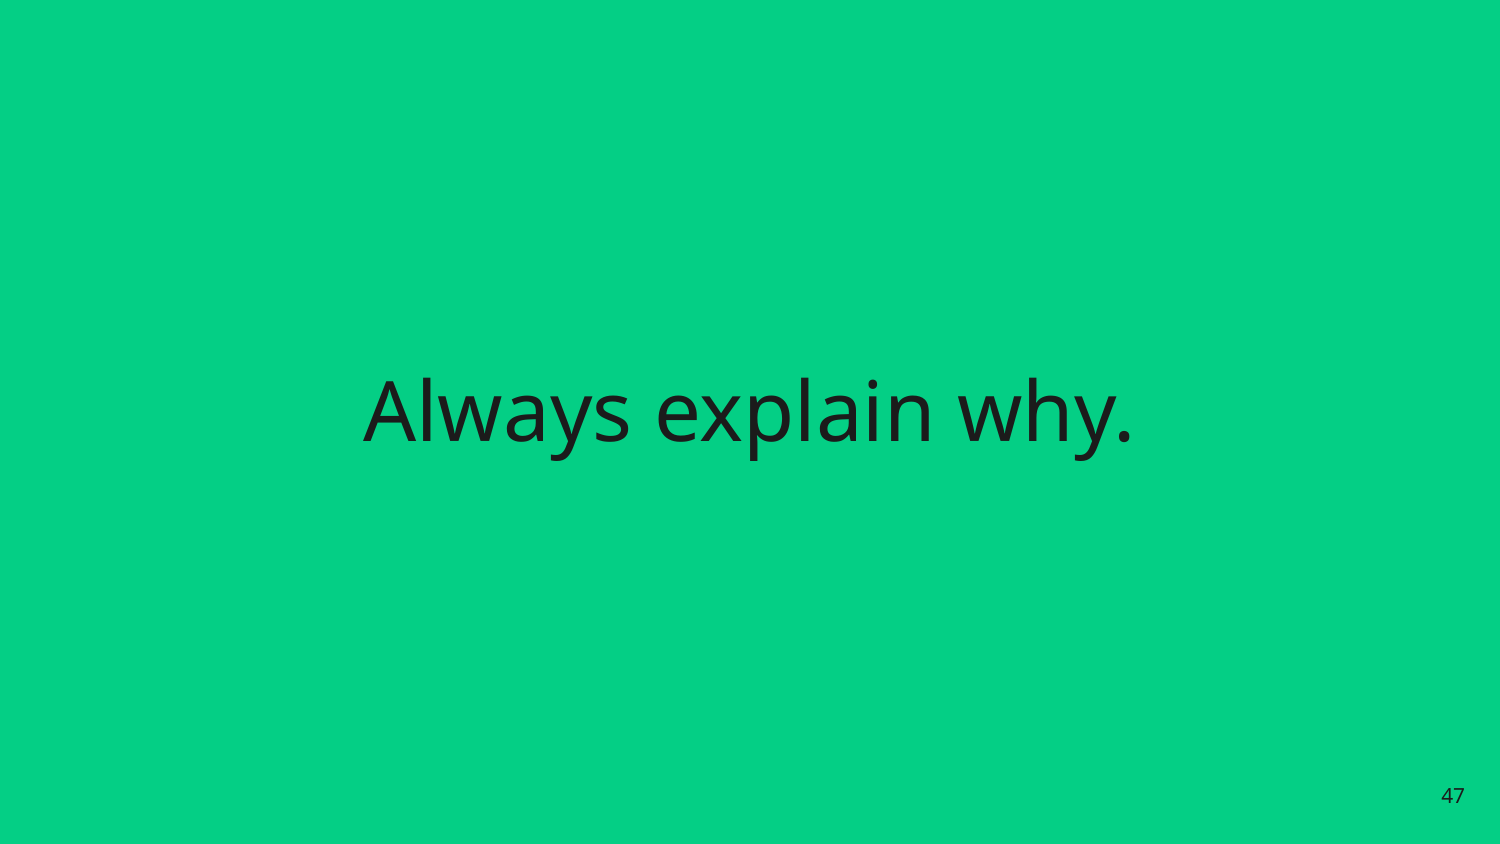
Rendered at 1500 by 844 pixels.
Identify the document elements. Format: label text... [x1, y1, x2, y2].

slide_number 47 [1389, 764, 1480, 830]
title Always explain why. [51, 72, 1449, 753]
